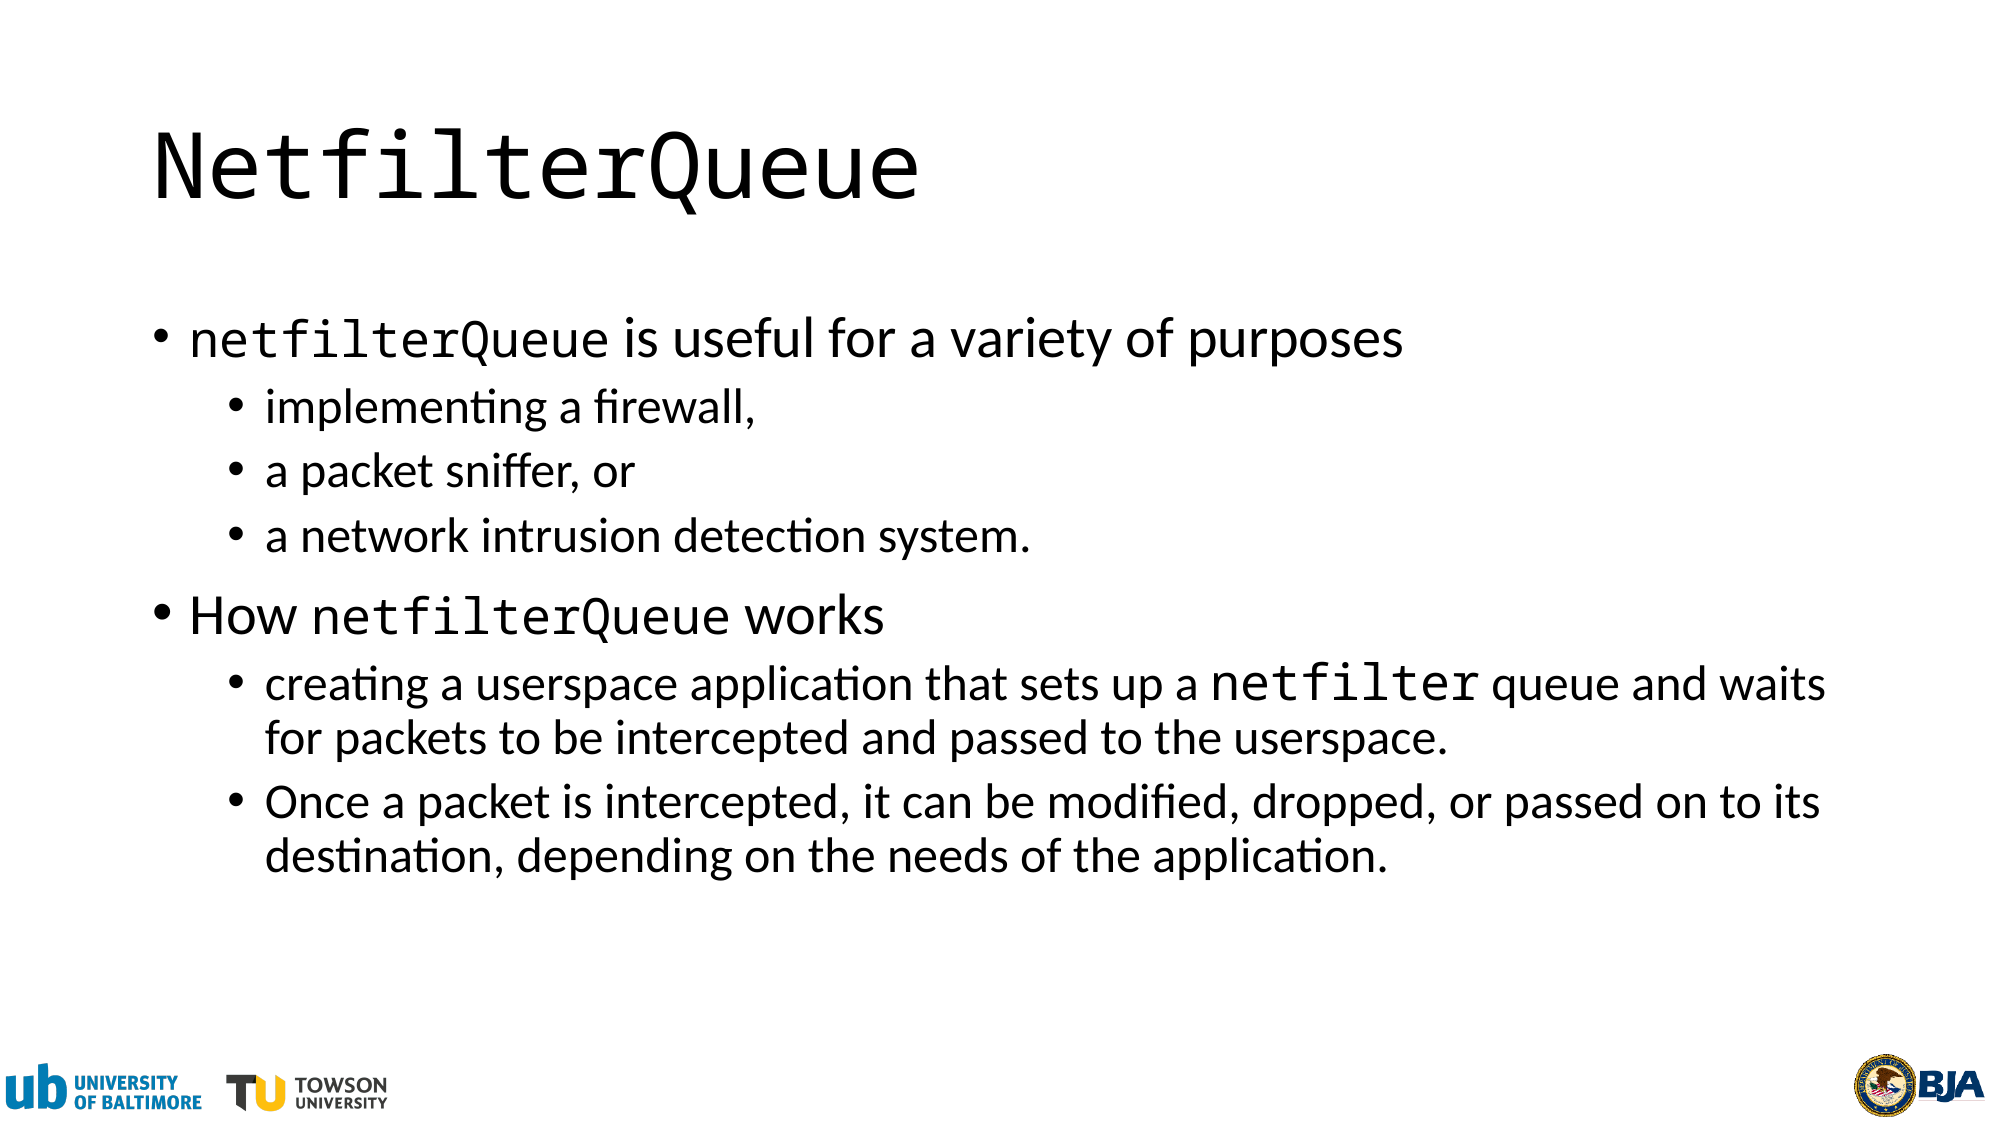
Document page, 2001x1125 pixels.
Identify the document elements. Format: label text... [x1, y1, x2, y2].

list netfilterQueue is useful for a variety of purposes implementing a firewall, a packet sniffer, or a network intrusion detection system. How netfilterQueue works creating a userspace application that sets up a netfilter queue and waits for packets to be intercepted and passed to the userspace. Once a packet is intercepted, it can be modified, dropped, or passed on to its destination, depending on the needs of the application. [137, 299, 1863, 1014]
picture [1854, 1054, 1986, 1117]
picture [0, 1031, 407, 1125]
title NetfilterQueue [137, 59, 1863, 278]
